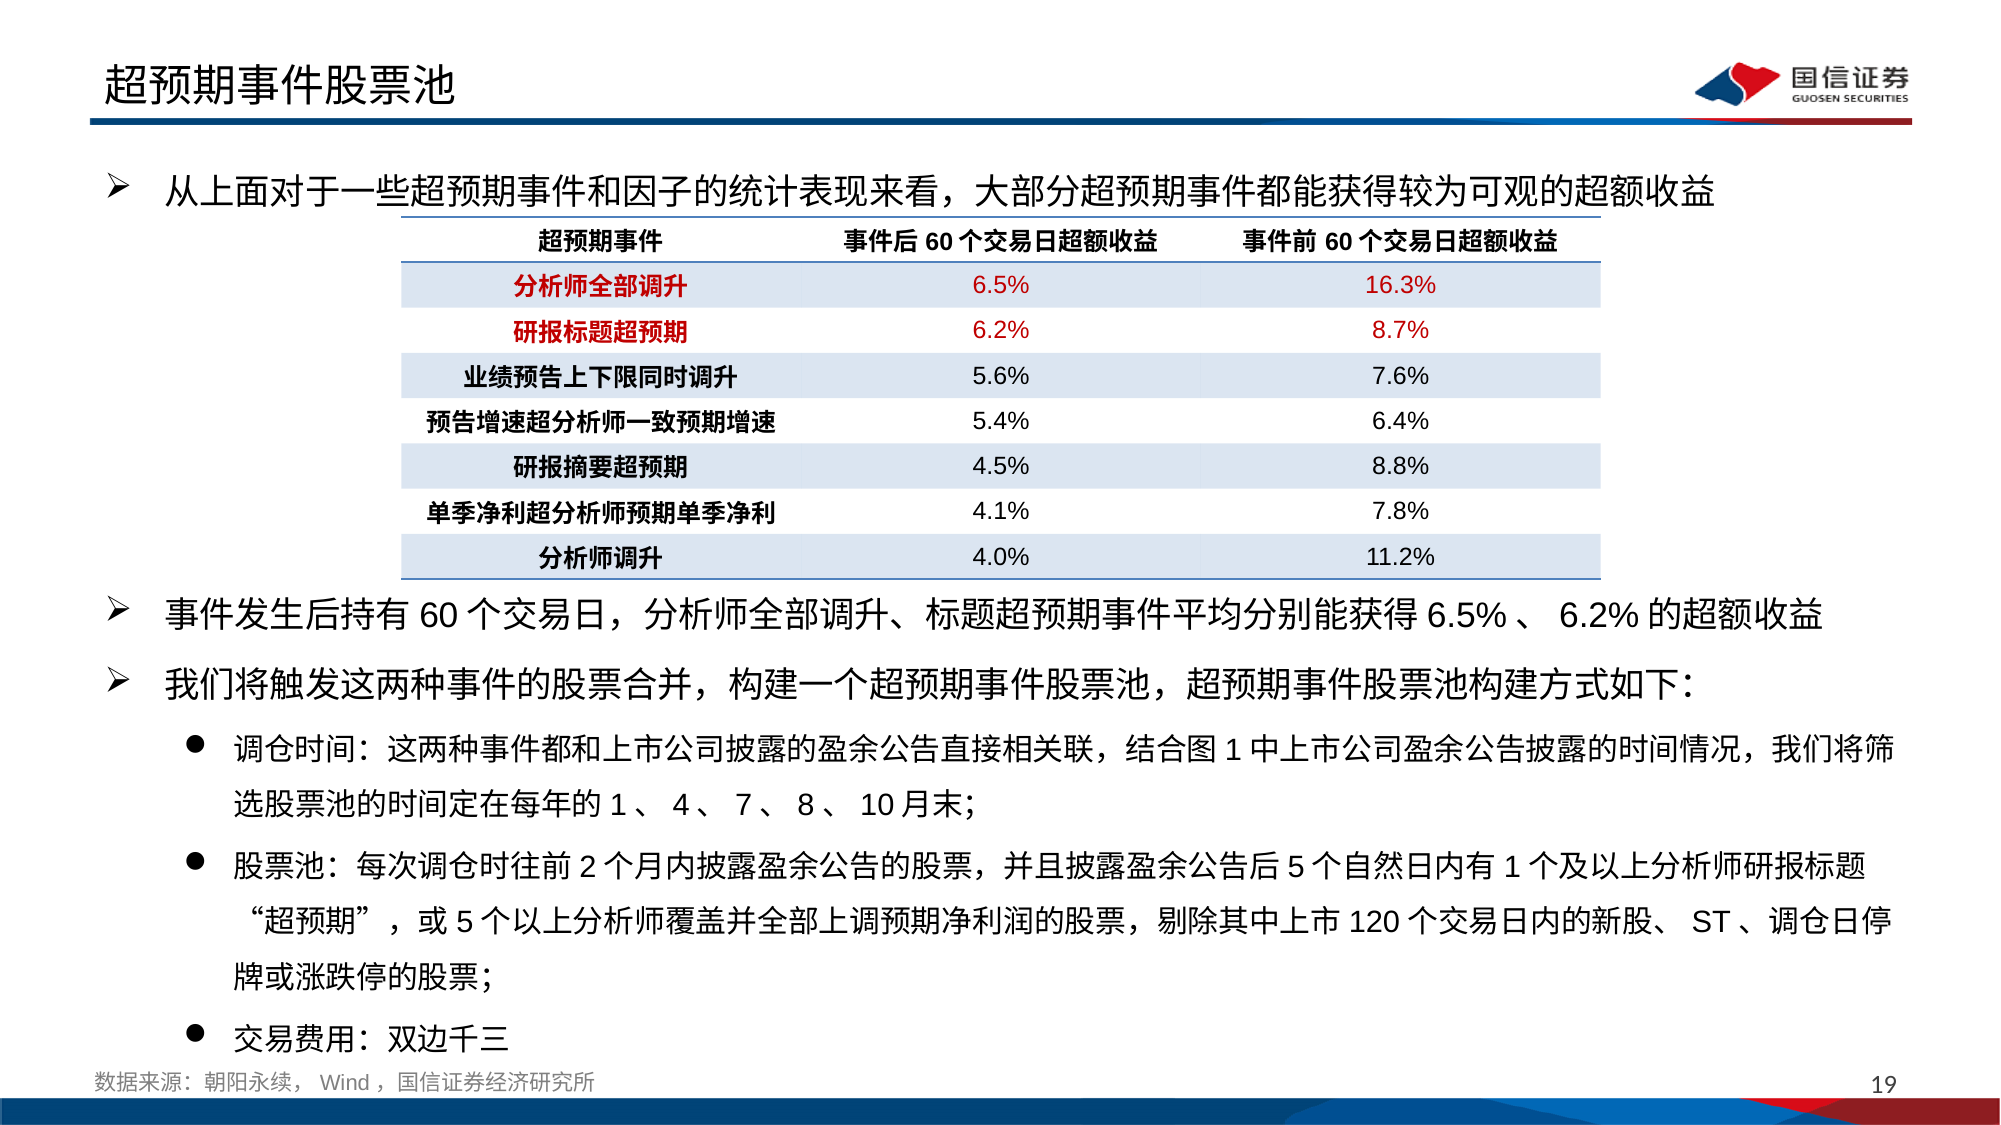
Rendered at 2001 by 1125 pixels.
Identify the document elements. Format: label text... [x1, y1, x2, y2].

table_cell 5.4% [801, 398, 1201, 443]
list 从上面对于一些超预期事件和因子的统计表现来看，大部分超预期事件都能获得较为可观的超额收益 事件发生后持有60个交易日，分析师全部调升、标题超预期事件平均分别能获得6.5%、6.2%的超额收益 我们将触发这两种事件的股票合并，构建一个超预期事件股票池，超预期事件股票池构建方式如下： 调仓时间：这两种事件都和上市公司披露的盈余公告直接相关联，结合图1中上市公司盈余公告披露的时间情况，我们将筛选股票池的时间定在每年的1、4、7、8、10月末； 股票池：每次调仓时往前2个月内披露盈余公告的股票，并且披露盈余公告后5个自然日内有1个及以上分析师研报标题“超预期”，或5个以上分析师覆盖并全部上调预期净利润的股票，剔除其中上市120个交易日内的新股、ST、调仓日停牌或涨跌停的股票； 交易费用：双边千三 [89, 140, 1913, 1038]
table_cell 4.1% [801, 489, 1201, 534]
table_cell 分析师调升 [401, 534, 801, 578]
table_cell 7.8% [1201, 489, 1601, 534]
table_cell 分析师全部调升 [401, 263, 801, 308]
table_cell 6.4% [1201, 398, 1601, 443]
picture [1705, 56, 1913, 112]
picture [89, 118, 1913, 125]
table_cell 16.3% [1201, 263, 1601, 308]
table_cell 业绩预告上下限同时调升 [401, 353, 801, 398]
table_header 超预期事件 [401, 218, 801, 261]
table_cell 4.0% [801, 534, 1201, 578]
table_cell 8.8% [1201, 443, 1601, 489]
table_cell 单季净利超分析师预期单季净利 [401, 489, 801, 534]
table_cell 研报标题超预期 [401, 308, 801, 353]
table_cell 研报摘要超预期 [401, 443, 801, 489]
table_cell 8.7% [1201, 308, 1601, 353]
table_header 事件前60个交易日超额收益 [1201, 218, 1601, 261]
table_cell 5.6% [801, 353, 1201, 398]
title 超预期事件股票池 [89, 49, 1705, 117]
table_header 事件后60个交易日超额收益 [801, 218, 1201, 261]
table_cell 7.6% [1201, 353, 1601, 398]
table_cell 4.5% [801, 443, 1201, 489]
table_cell 6.5% [801, 263, 1201, 308]
slide_number 19 [1808, 1052, 1913, 1113]
table_cell 11.2% [1201, 534, 1601, 578]
picture [0, 1096, 2000, 1125]
table_cell 预告增速超分析师一致预期增速 [401, 398, 801, 443]
table_cell 6.2% [801, 308, 1201, 353]
